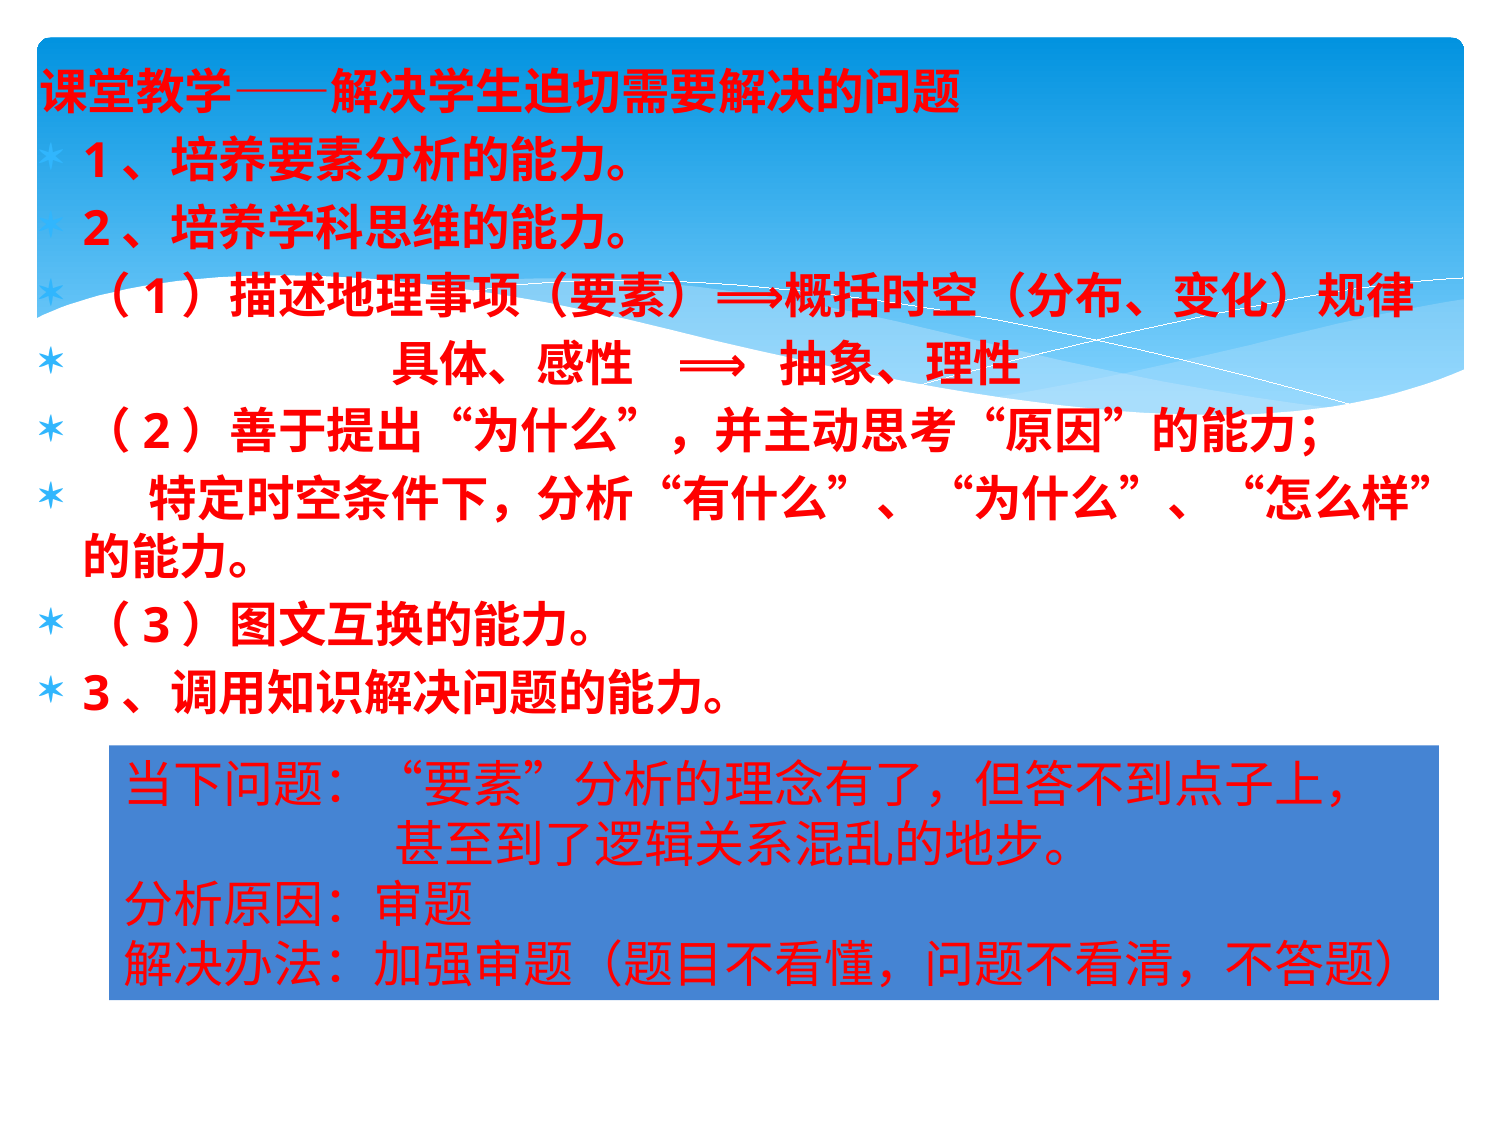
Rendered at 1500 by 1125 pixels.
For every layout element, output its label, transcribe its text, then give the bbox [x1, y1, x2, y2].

text_box 当下问题：“要素”分析的理念有了，但答不到点子上， 甚至到了逻辑关系混乱的地步。 分析原因：审题 解决办法：加强审题（题目不看懂，问题不看清，不答题） [109, 745, 1439, 1001]
list 课堂教学——解决学生迫切需要解决的问题 1、培养要素分析的能力。 2、培养学科思维的能力。 （1）描述地理事项（要素）⟹概括时空（分布、变化）规律 具体、感性 ⟹ 抽象、理性 （2）善于提出“为什么”，并主动思考“原因”的能力； 特定时空条件下，分析“有什么”、“为什么”、“怎么样”的能力。 （3）图文互换的能力。 3、调用知识解决问题的能力。 [24, 53, 1500, 733]
